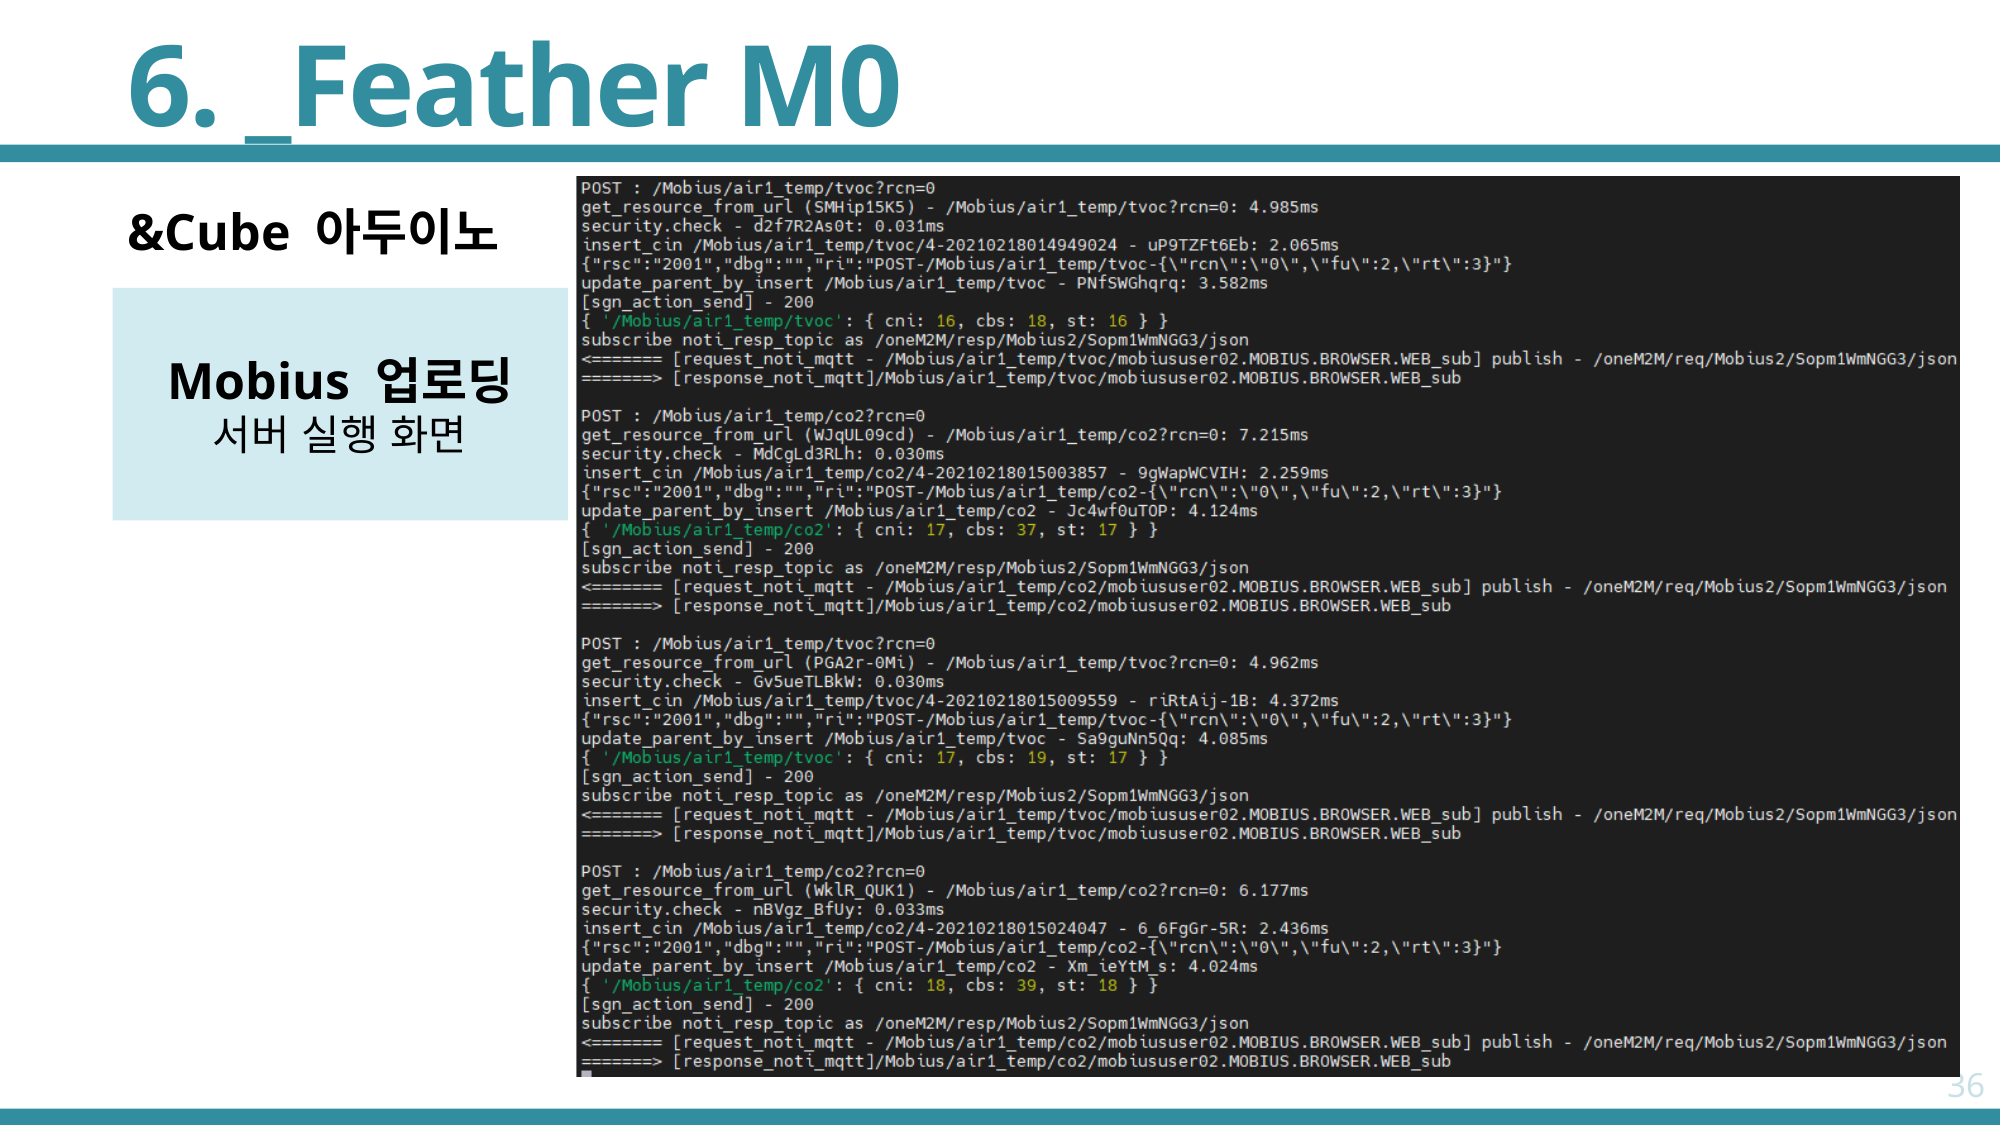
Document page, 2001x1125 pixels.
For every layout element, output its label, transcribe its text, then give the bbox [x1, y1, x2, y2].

text_box Mobius 업로딩 서버 실행 화면 [111, 287, 569, 521]
title 6. _Feather M0 [112, 26, 1484, 157]
slide_number 36 [1541, 1049, 2000, 1118]
text_box &Cube 아두이노 [112, 193, 573, 269]
picture [573, 176, 1960, 1077]
